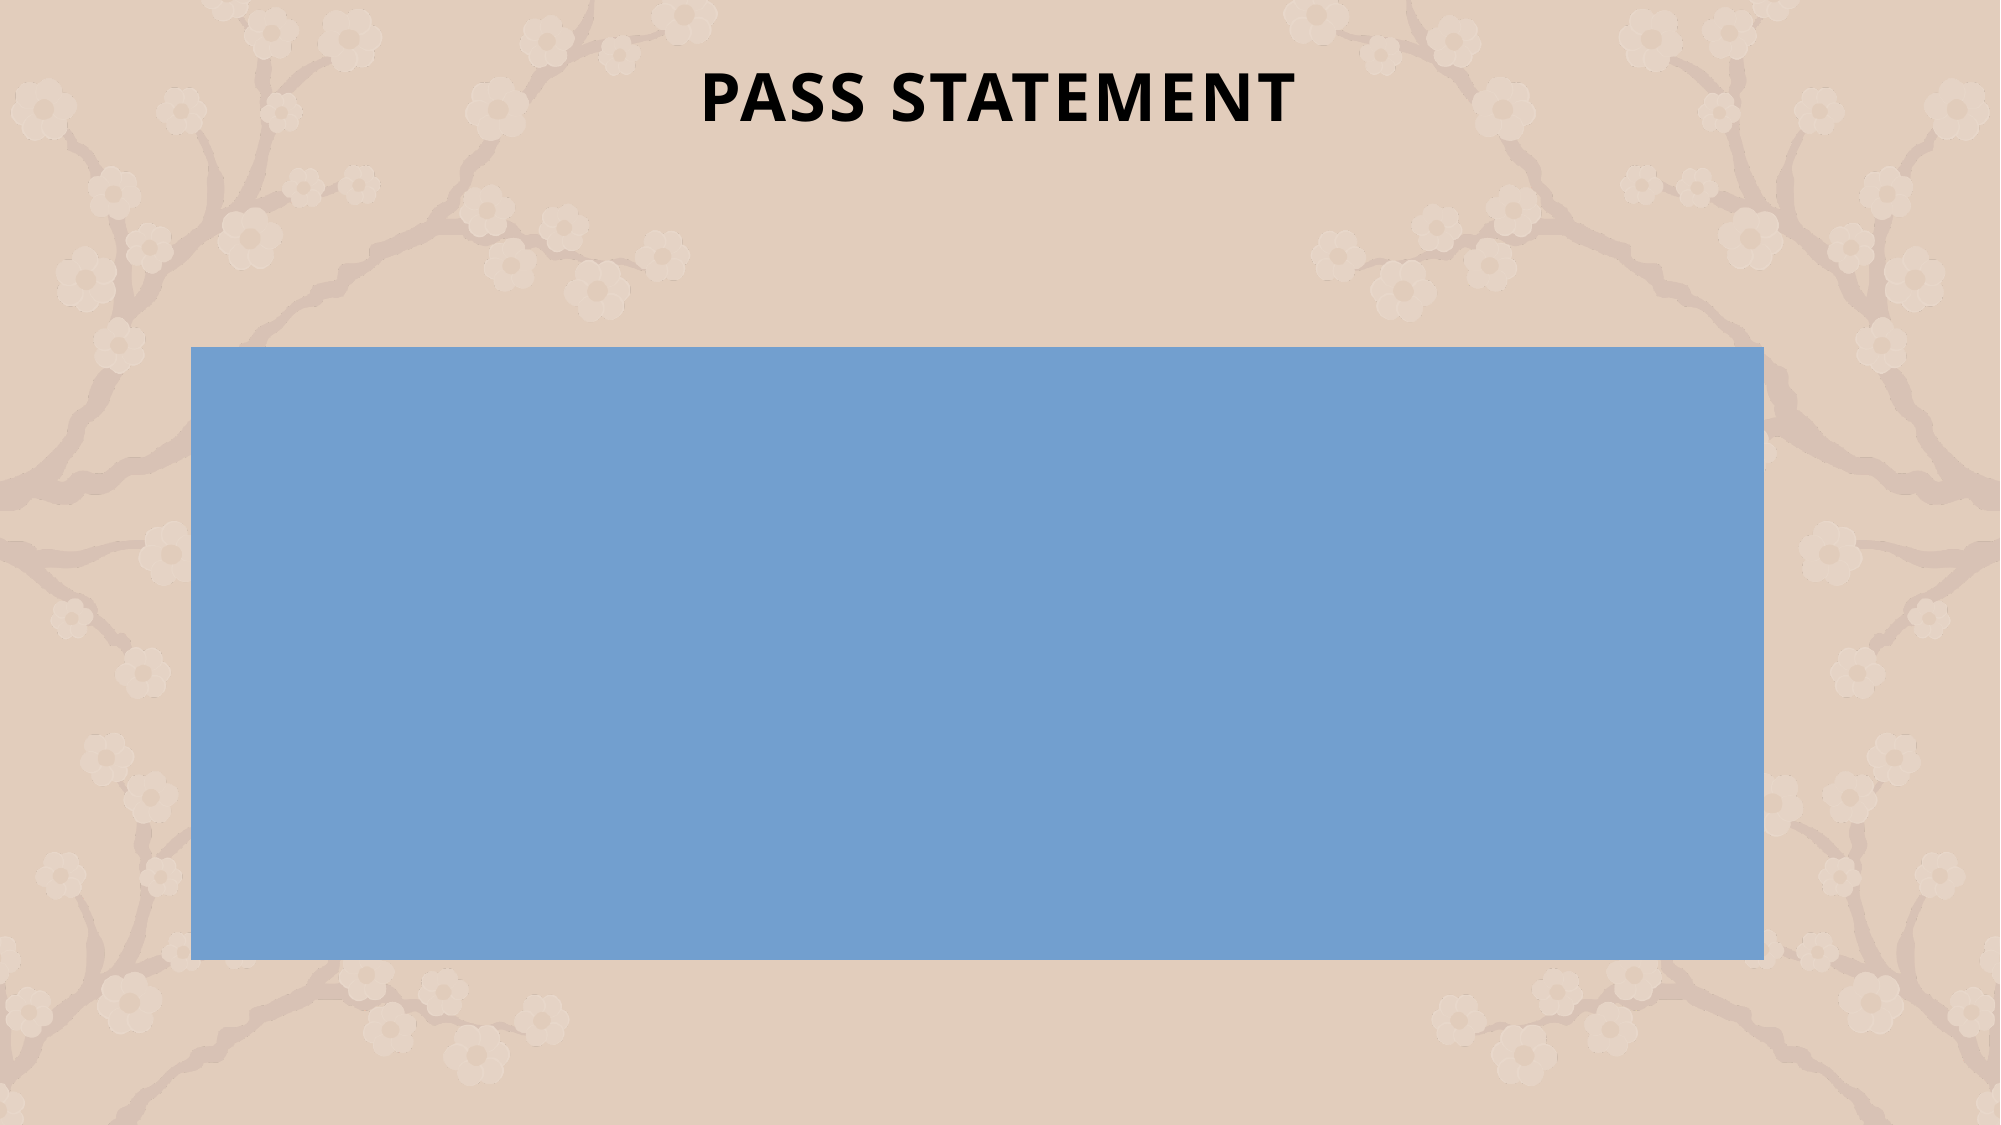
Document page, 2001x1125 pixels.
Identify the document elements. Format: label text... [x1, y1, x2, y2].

title Pass Statement [142, 0, 1858, 280]
